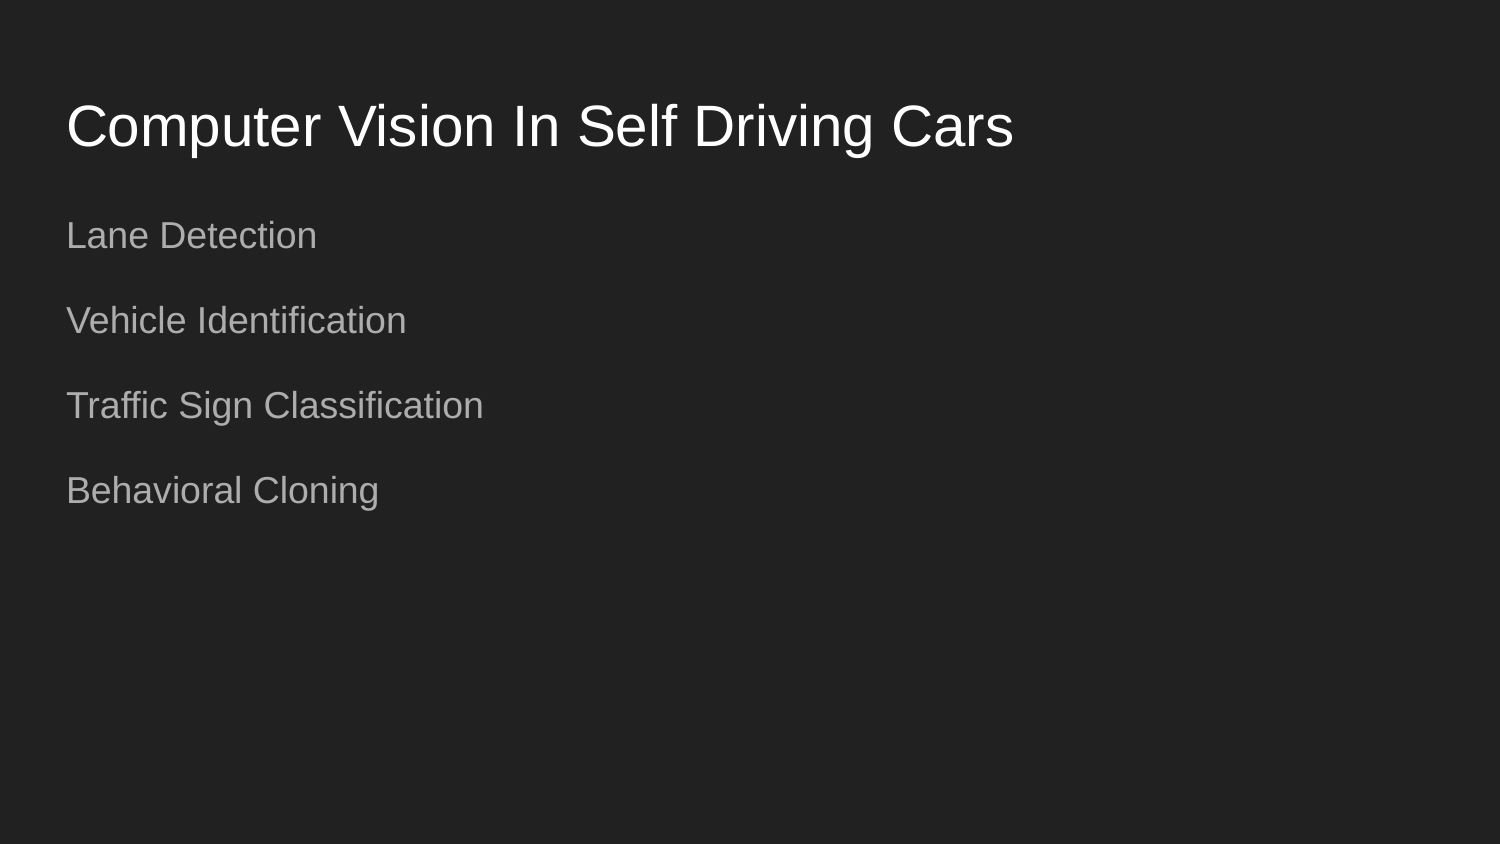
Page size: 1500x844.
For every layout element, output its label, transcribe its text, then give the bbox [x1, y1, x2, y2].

title Computer Vision In Self Driving Cars [51, 72, 1449, 167]
list Lane Detection Vehicle Identification Traffic Sign Classification Behavioral Cloning [51, 189, 1449, 750]
